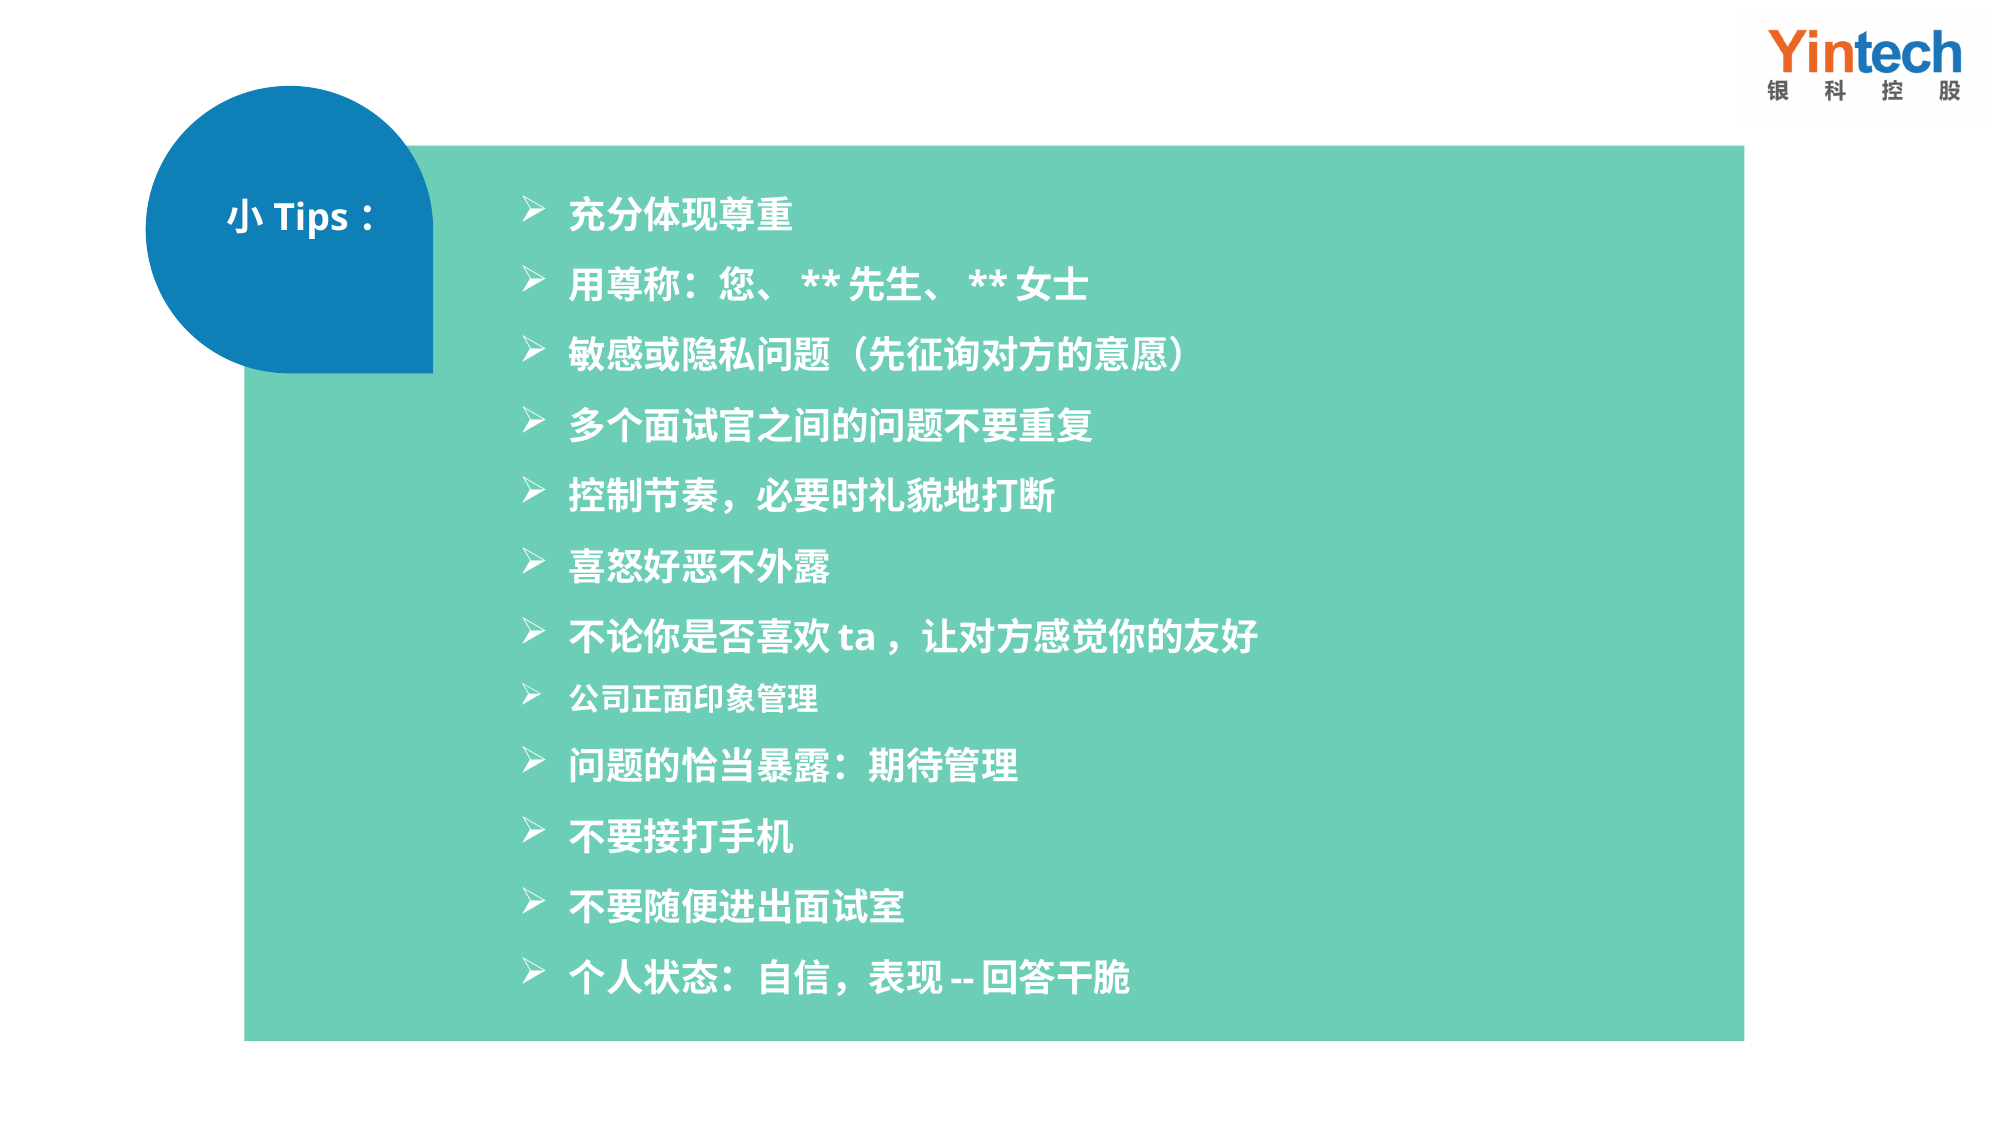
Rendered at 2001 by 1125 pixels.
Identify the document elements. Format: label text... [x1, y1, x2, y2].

text_box [242, 143, 1746, 1043]
list 充分体现尊重 用尊称：您、**先生、**女士 敏感或隐私问题（先征询对方的意愿） 多个面试官之间的问题不要重复 控制节奏，必要时礼貌地打断 喜怒好恶不外露 不论你是否喜欢ta，让对方感觉你的友好 公司正面印象管理 问题的恰当暴露：期待管理 不要接打手机 不要随便进出面试室 个人状态：自信，表现--回答干脆 [504, 165, 1520, 1012]
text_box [145, 85, 434, 374]
picture [1738, 6, 1993, 124]
